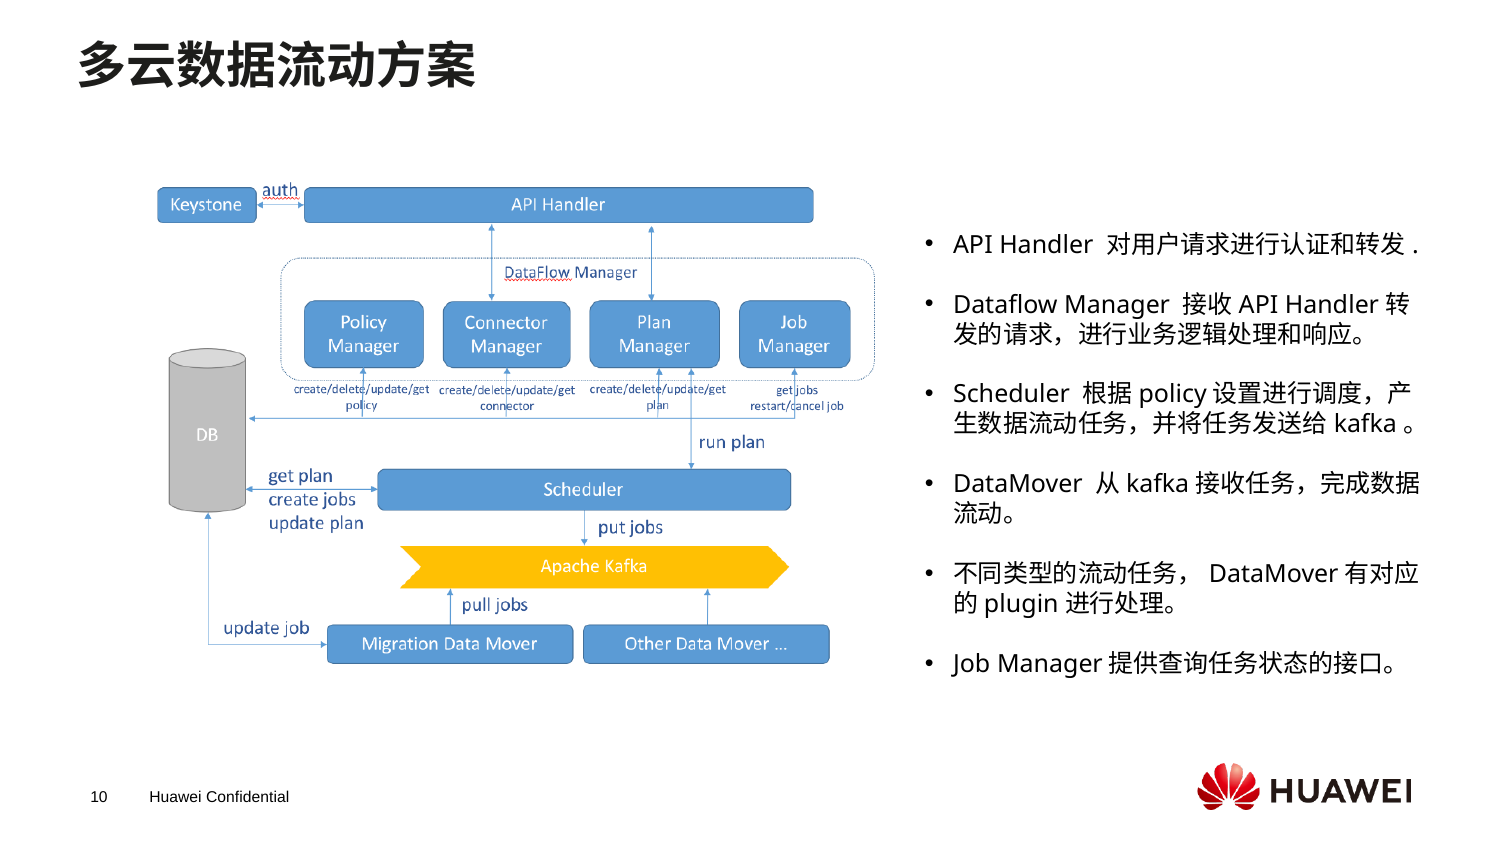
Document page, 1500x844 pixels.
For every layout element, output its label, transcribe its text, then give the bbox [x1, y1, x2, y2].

text_box API Handler 对用户请求进行认证和转发. Dataflow Manager 接收API Handler转发的请求，进行业务逻辑处理和响应。 Scheduler 根据policy设置进行调度，产生数据流动任务，并将任务发送给kafka。 DataMover 从kafka接收任务，完成数据流动。 不同类型的流动任务，DataMover有对应的plugin进行处理。 Job Manager提供查询任务状态的接口。 [910, 220, 1444, 715]
slide_number 10 [90, 774, 144, 820]
picture [120, 172, 892, 686]
picture [1197, 763, 1411, 810]
text_box 多云数据流动方案 [61, 26, 1420, 157]
